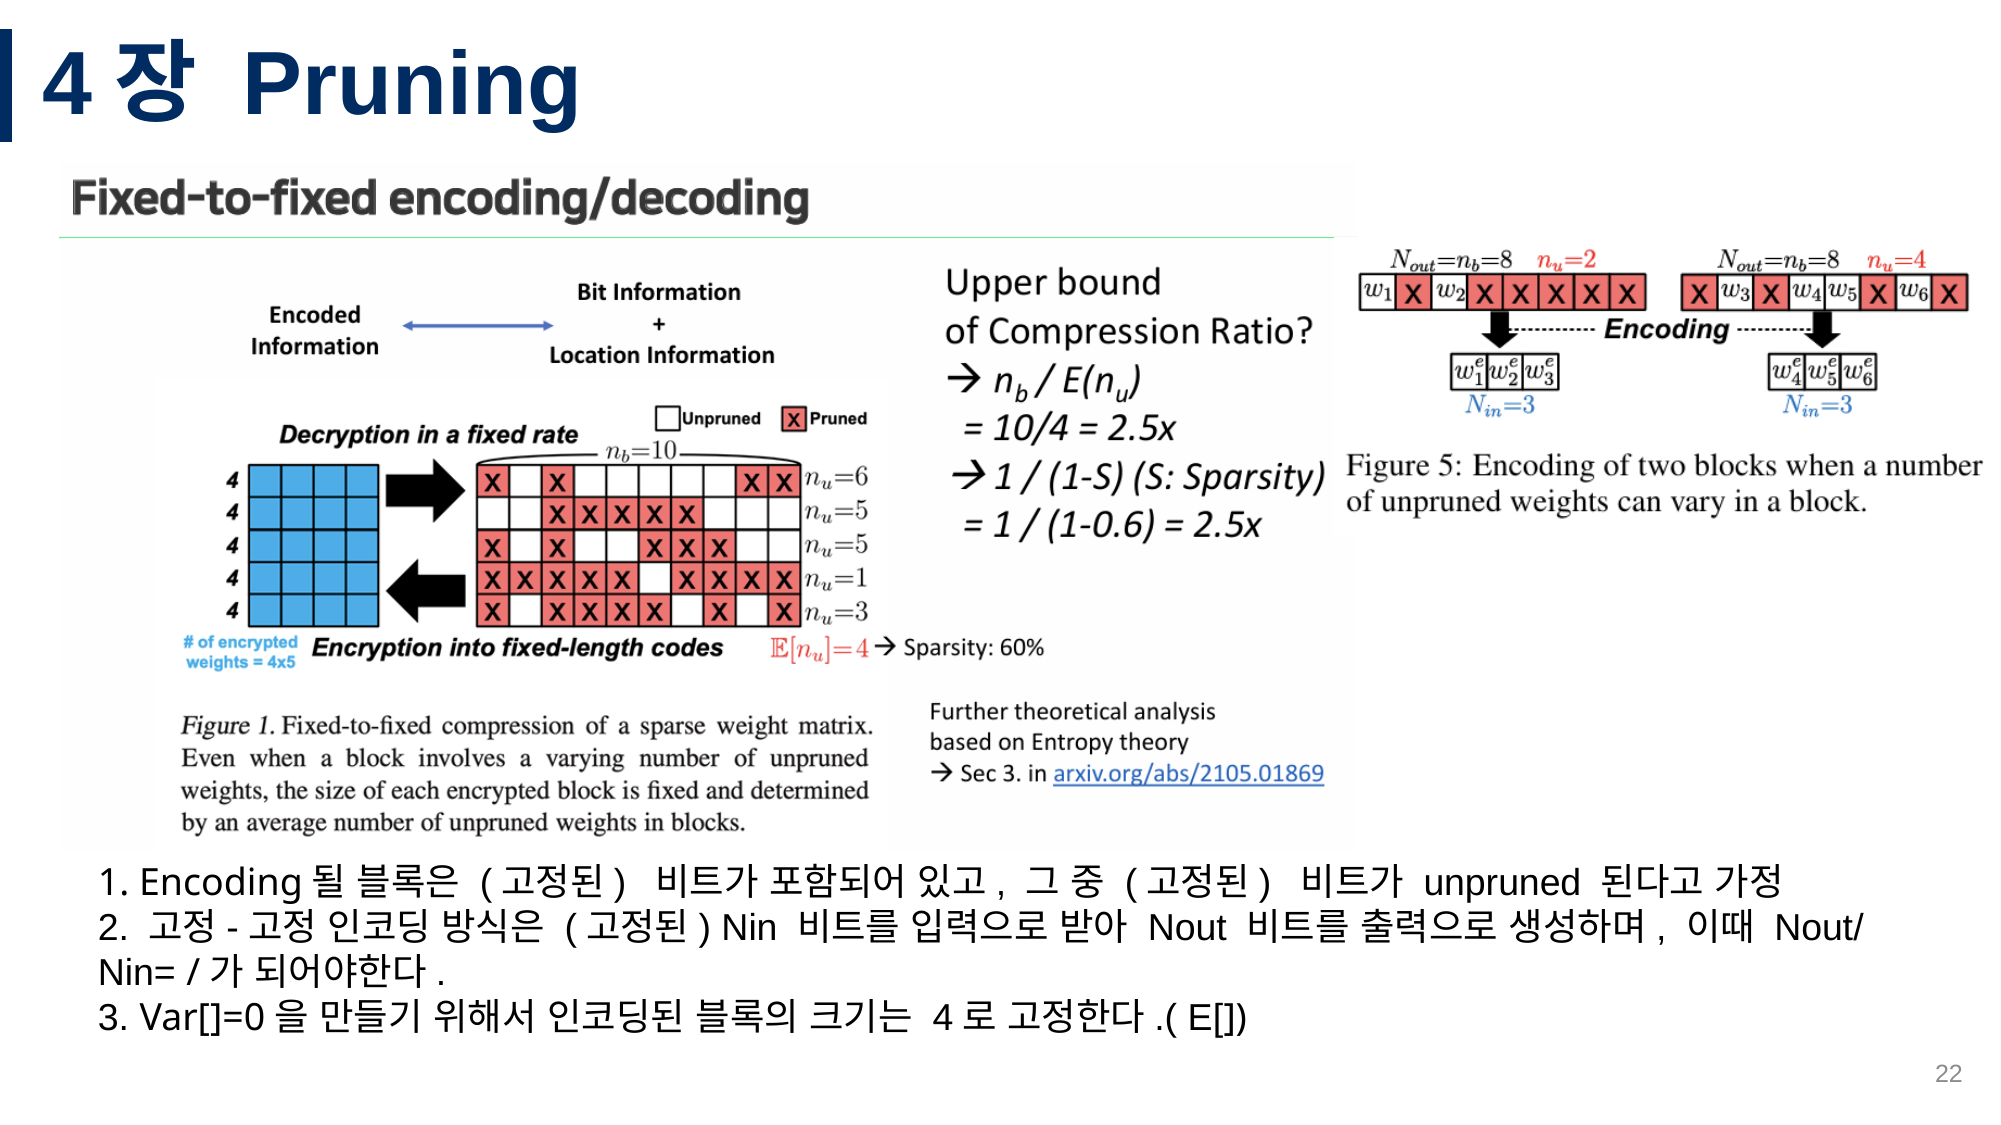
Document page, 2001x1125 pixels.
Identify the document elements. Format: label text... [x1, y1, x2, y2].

slide_number 22 [1527, 1042, 1978, 1103]
picture [59, 162, 2000, 852]
title 4장 Pruning [27, 28, 2000, 142]
